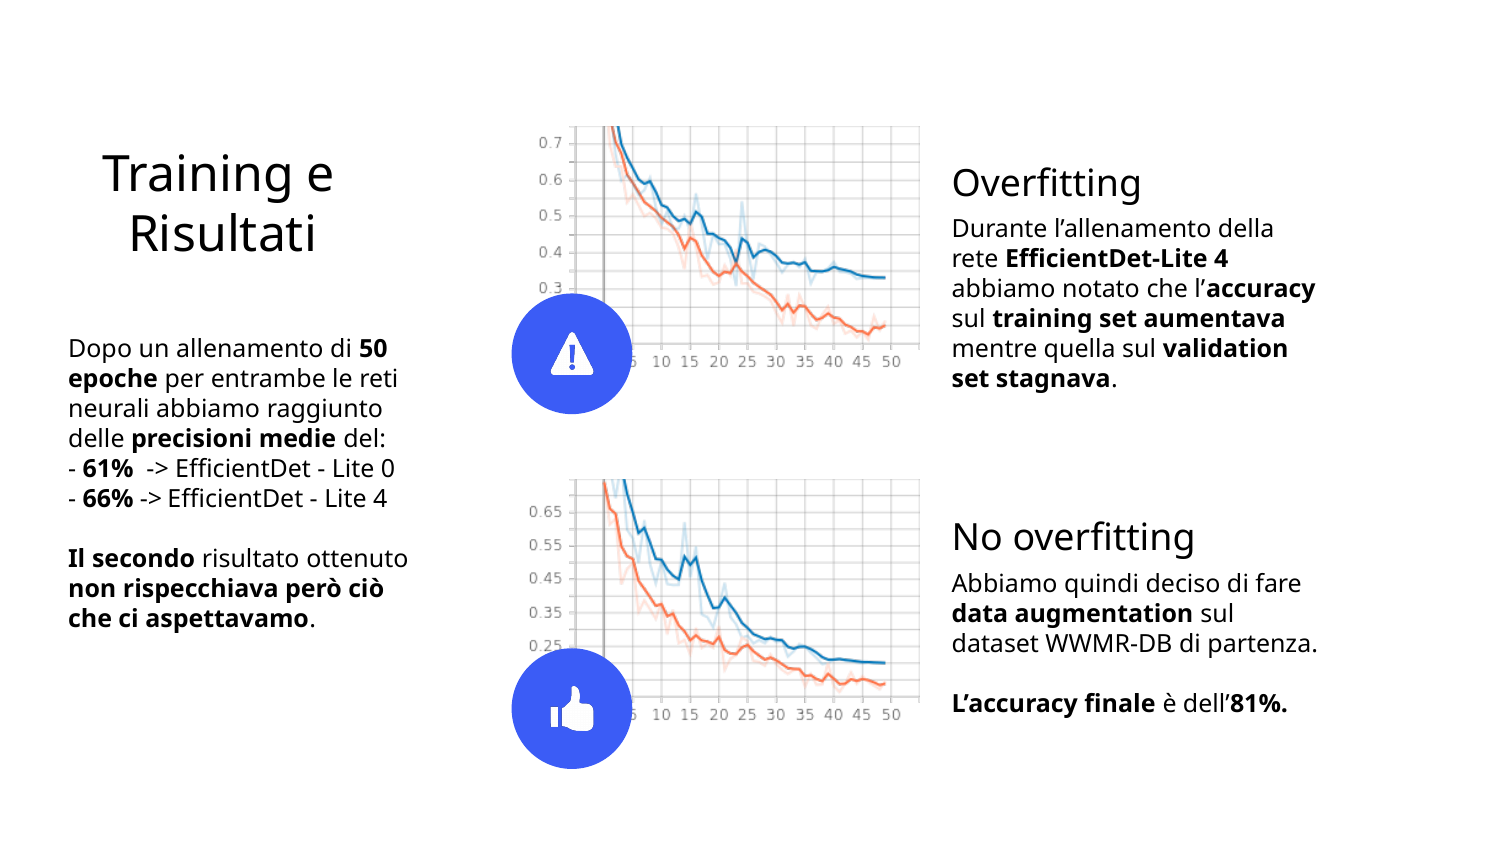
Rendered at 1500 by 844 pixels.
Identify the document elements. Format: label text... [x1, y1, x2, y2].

text_box Training e Risultati [90, 135, 508, 267]
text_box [511, 647, 633, 770]
text_box Durante l’allenamento della rete EfficientDet-Lite 4 abbiamo notato che l’accuracy sul training set aumentava mentre quella sul validation set stagnava. [940, 207, 1331, 398]
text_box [511, 293, 633, 415]
text_box No overfitting [940, 507, 1310, 565]
picture [513, 478, 920, 725]
text_box Dopo un allenamento di 50 epoche per entrambe le reti neurali abbiamo raggiunto delle precisioni medie del: - 61% -> EfficientDet - Lite 0 - 66% -> EfficientDet - Lite 4 Il secondo risultato ottenuto non rispecchiava però ciò che ci aspettavamo. [56, 327, 447, 638]
picture [513, 126, 920, 373]
text_box Overfitting [940, 152, 1310, 210]
text_box Abbiamo quindi deciso di fare data augmentation sul dataset WWMR-DB di partenza. L’accuracy finale è dell’81%. [940, 561, 1331, 723]
